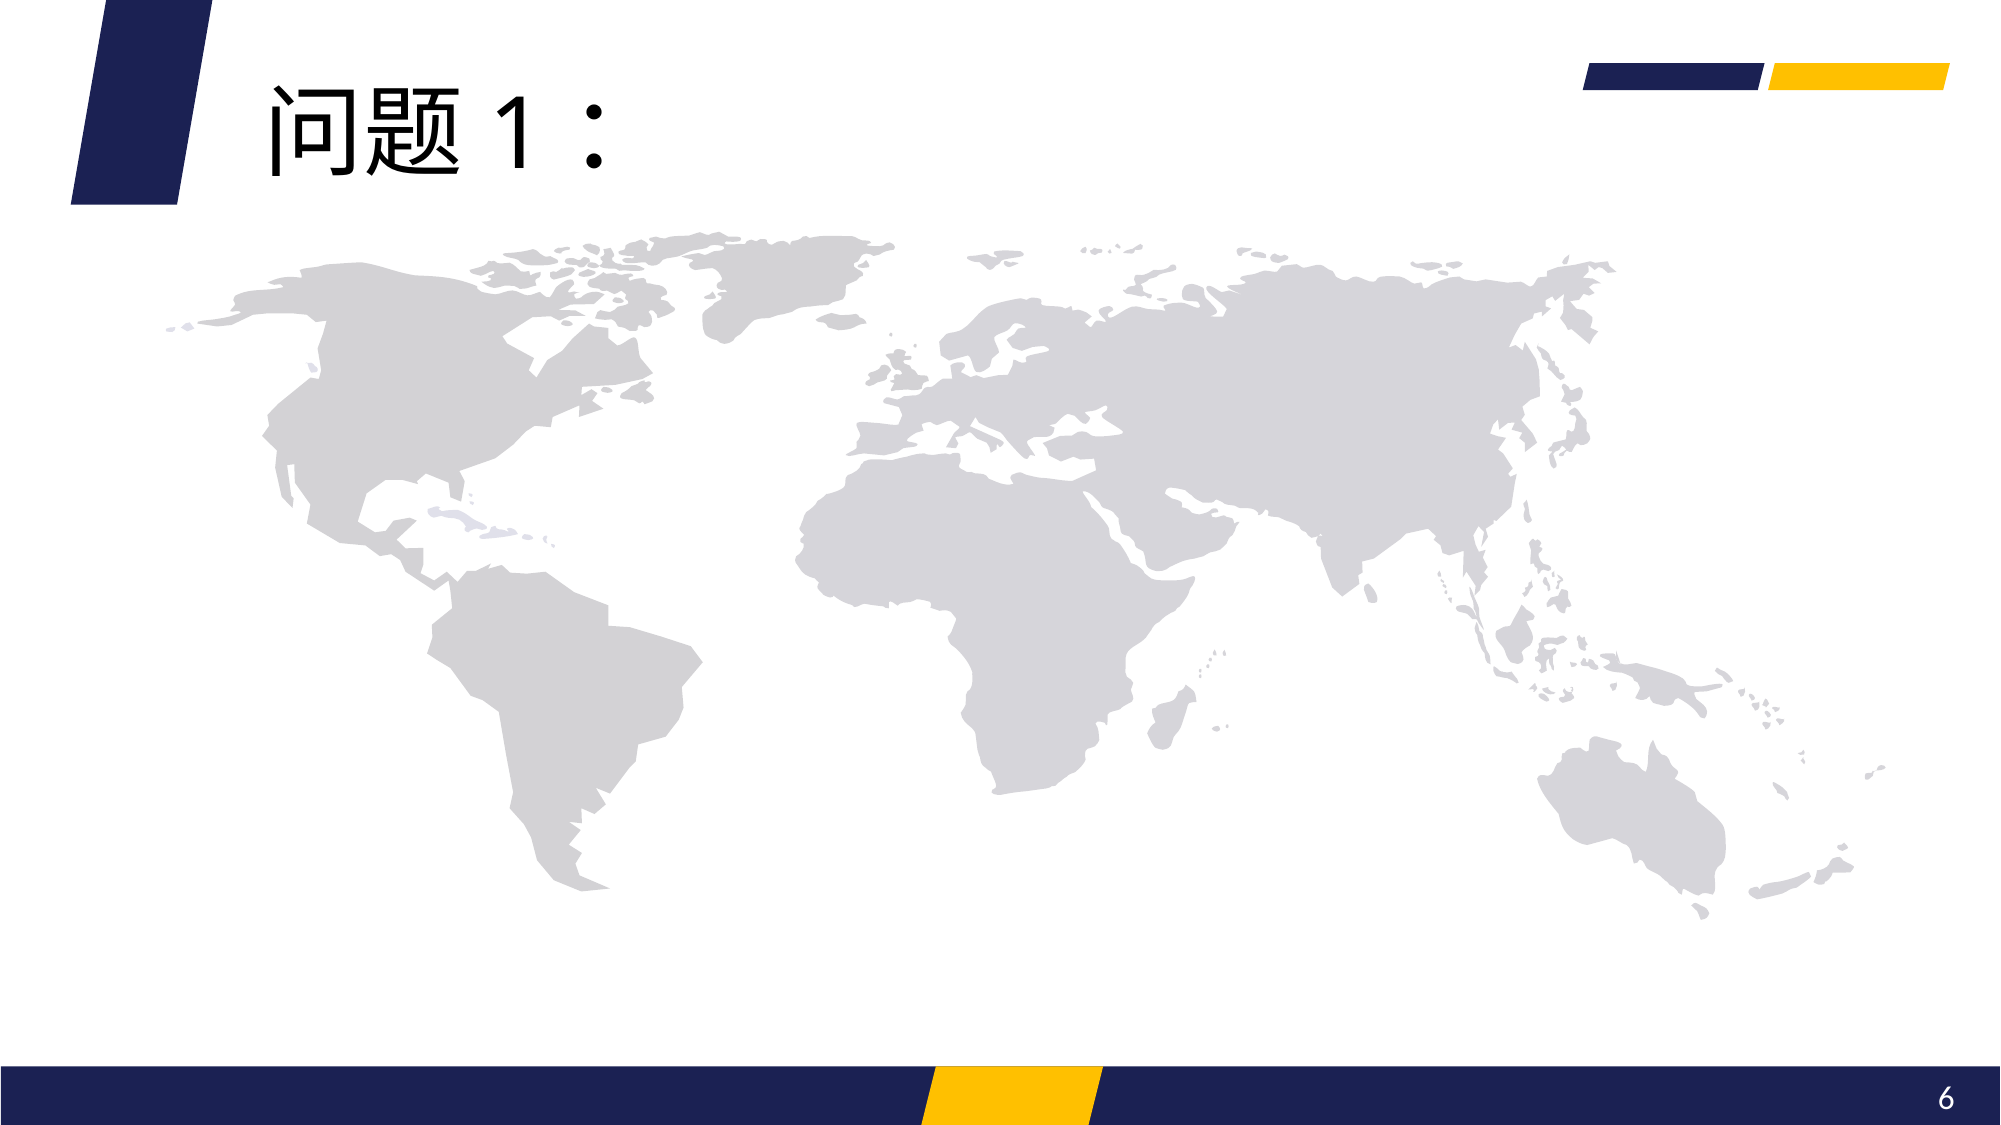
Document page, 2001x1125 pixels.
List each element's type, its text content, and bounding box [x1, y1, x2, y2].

text_box [0, 1064, 935, 1125]
text_box [68, 0, 215, 207]
text_box 问题1： [244, 58, 2000, 199]
slide_number 6 [1503, 1065, 1970, 1125]
text_box [919, 1064, 1106, 1125]
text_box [164, 231, 1886, 921]
text_box [1091, 1064, 2000, 1125]
